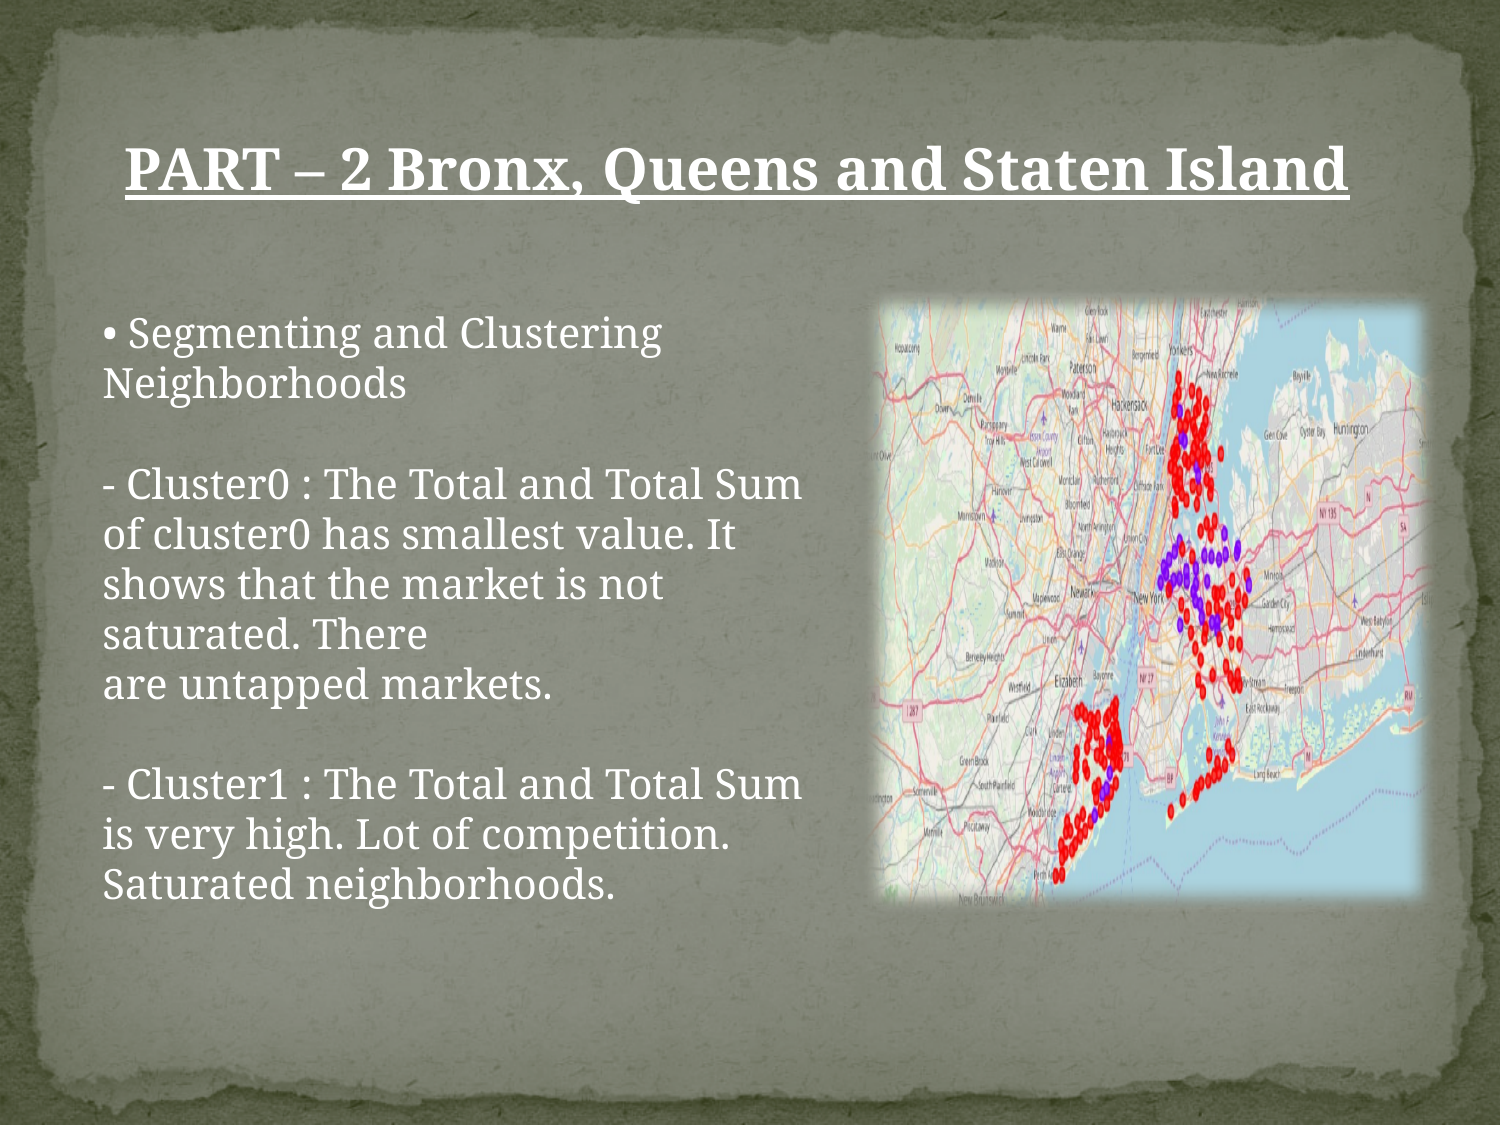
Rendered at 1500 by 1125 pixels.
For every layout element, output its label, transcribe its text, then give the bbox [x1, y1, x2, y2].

text_box PART – 2 Bronx, Queens and Staten Island [62, 125, 1413, 210]
text_box • Segmenting and Clustering Neighborhoods - Cluster0 : The Total and Total Sum of cluster0 has smallest value. It shows that the market is not saturated. There are untapped markets. - Cluster1 : The Total and Total Sum is very high. Lot of competition. Saturated neighborhoods. [87, 299, 825, 915]
picture [864, 289, 1438, 913]
